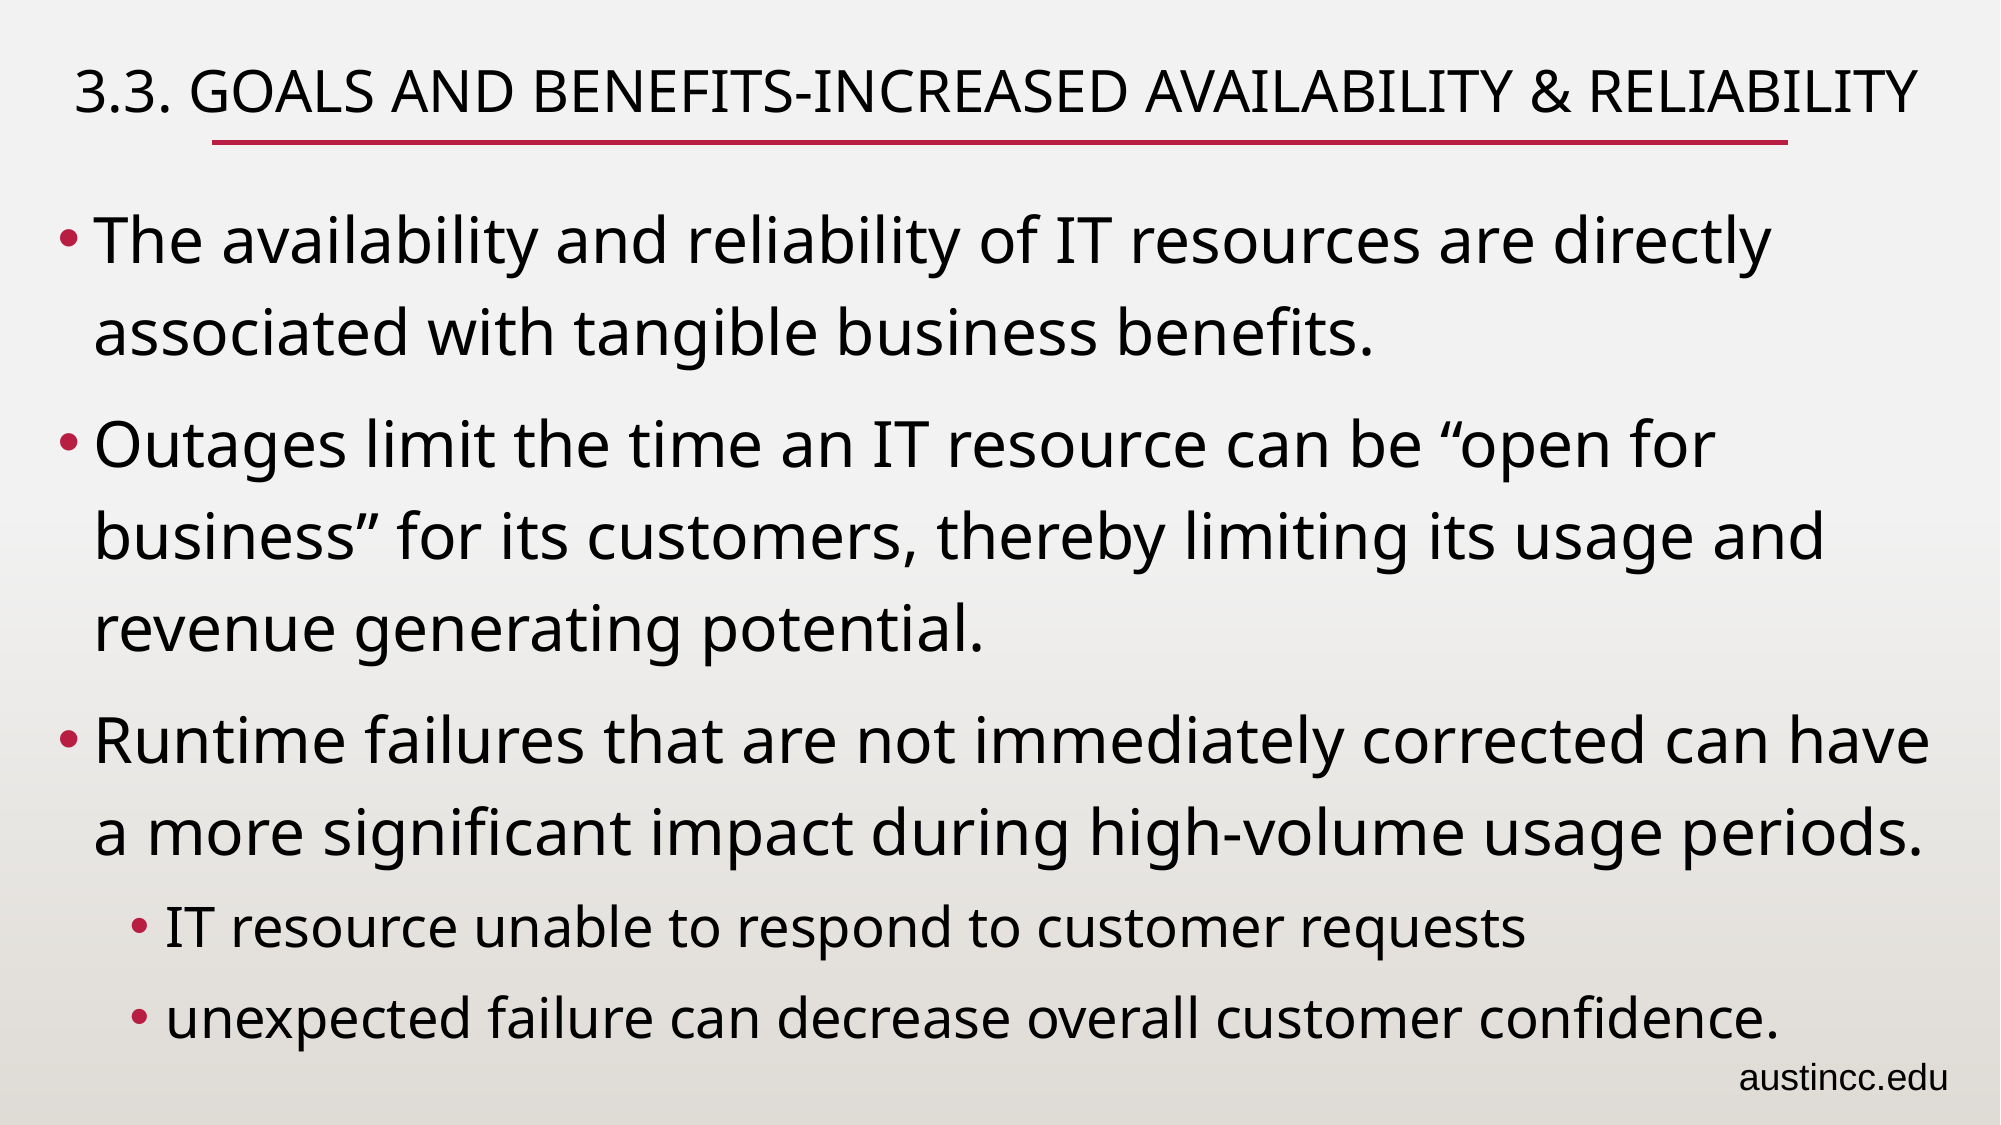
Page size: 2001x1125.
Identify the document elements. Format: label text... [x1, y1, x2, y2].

list The availability and reliability of IT resources are directly associated with tangible business benefits. Outages limit the time an IT resource can be “open for business” for its customers, thereby limiting its usage and revenue generating potential. Runtime failures that are not immediately corrected can have a more significant impact during high-volume usage periods. IT resource unable to respond to customer requests unexpected failure can decrease overall customer confidence. [42, 176, 1955, 1071]
title 3.3. Goals and benefits-Increased Availability & Reliability [42, 54, 1955, 137]
